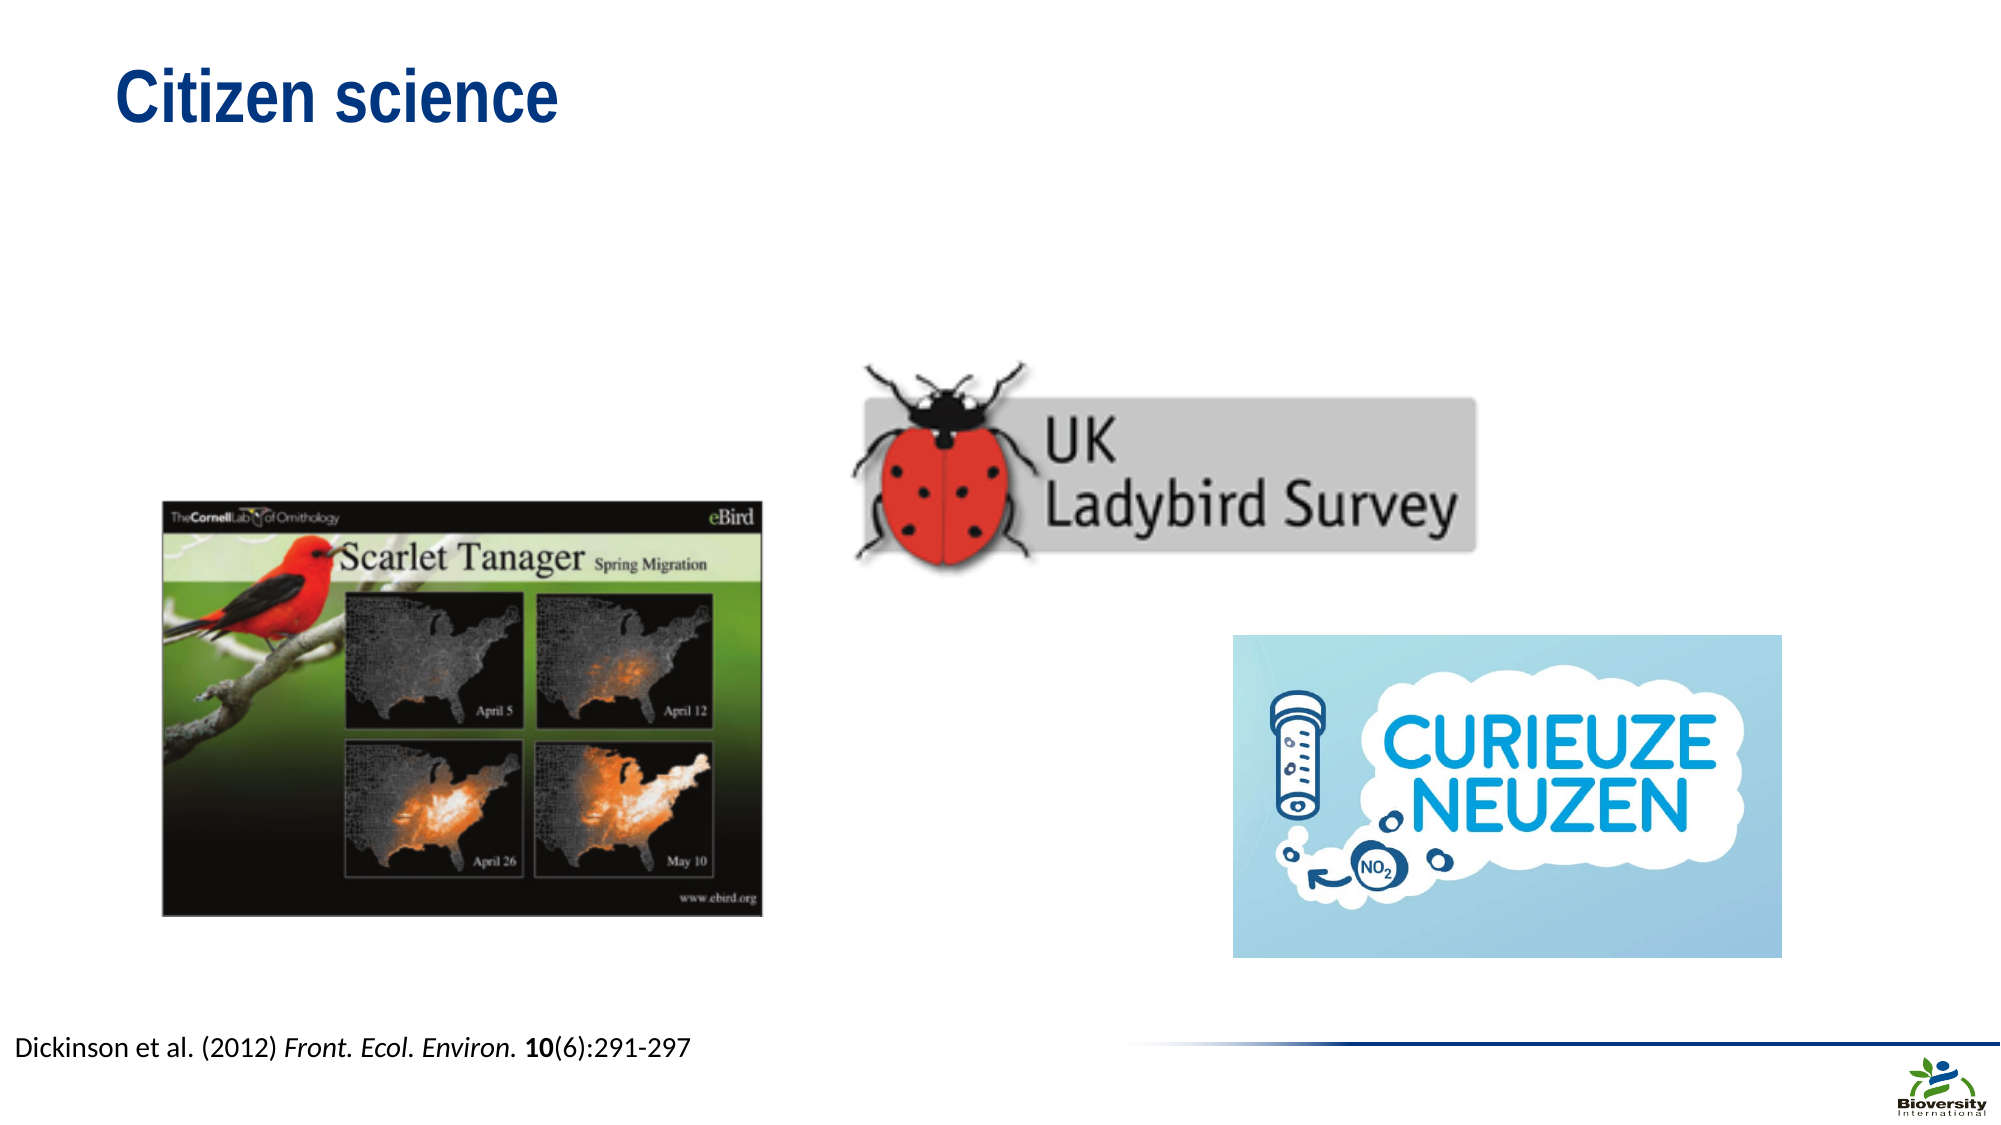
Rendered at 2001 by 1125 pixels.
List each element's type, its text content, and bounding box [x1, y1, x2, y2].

picture [823, 347, 1508, 590]
picture [1233, 635, 1782, 958]
text_box Dickinson et al. (2012) Front. Ecol. Environ. 10(6):291-297 [0, 1021, 723, 1071]
picture [1898, 1057, 1987, 1116]
title Citizen science [100, 59, 1896, 469]
picture [159, 500, 764, 917]
